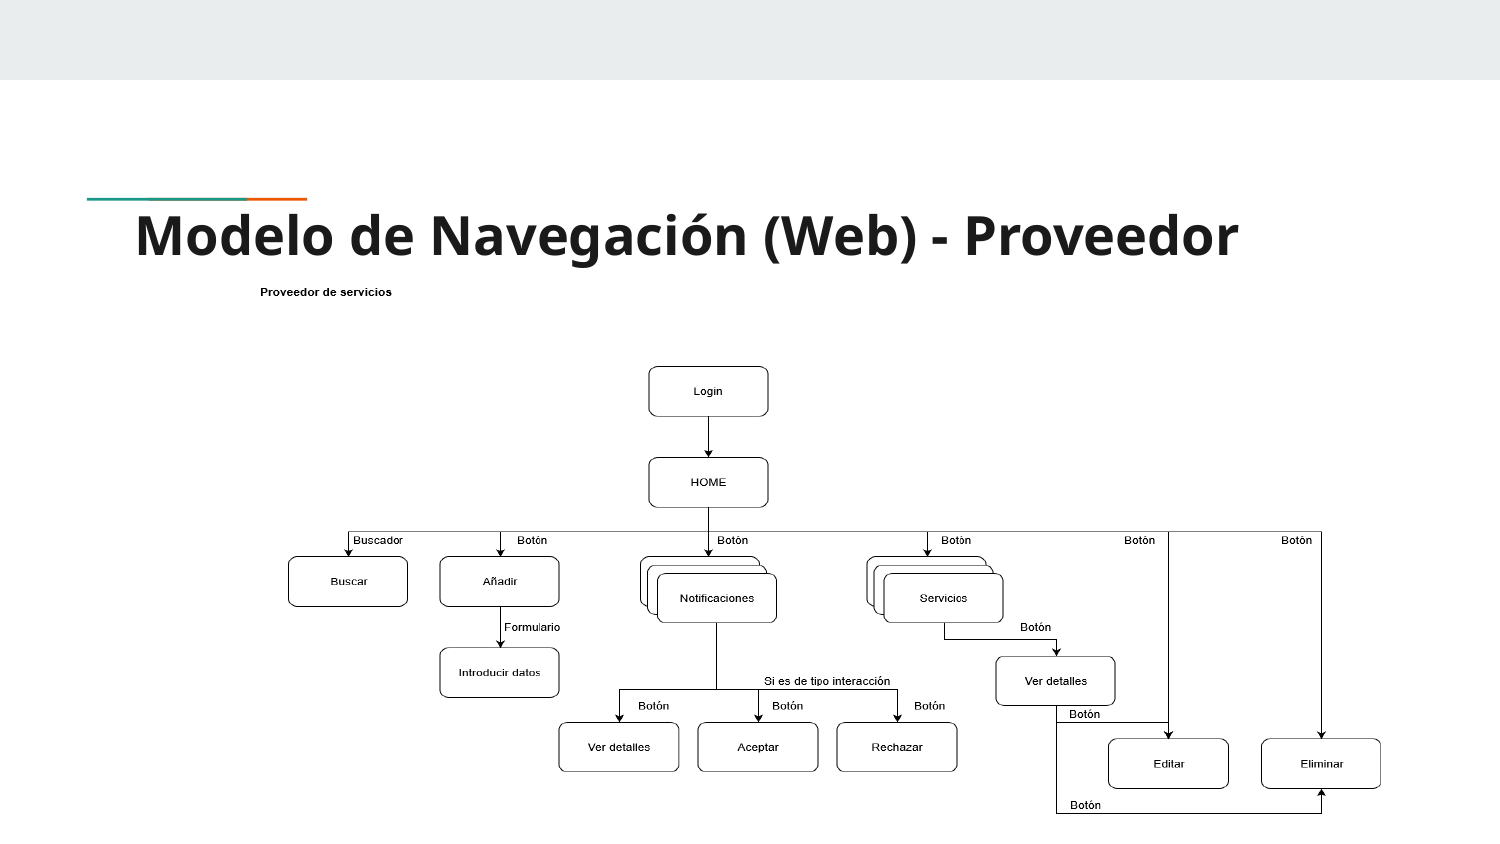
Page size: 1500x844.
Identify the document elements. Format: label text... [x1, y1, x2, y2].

picture [119, 273, 1382, 820]
title Modelo de Navegación (Web) - Proveedor [119, 186, 1381, 273]
